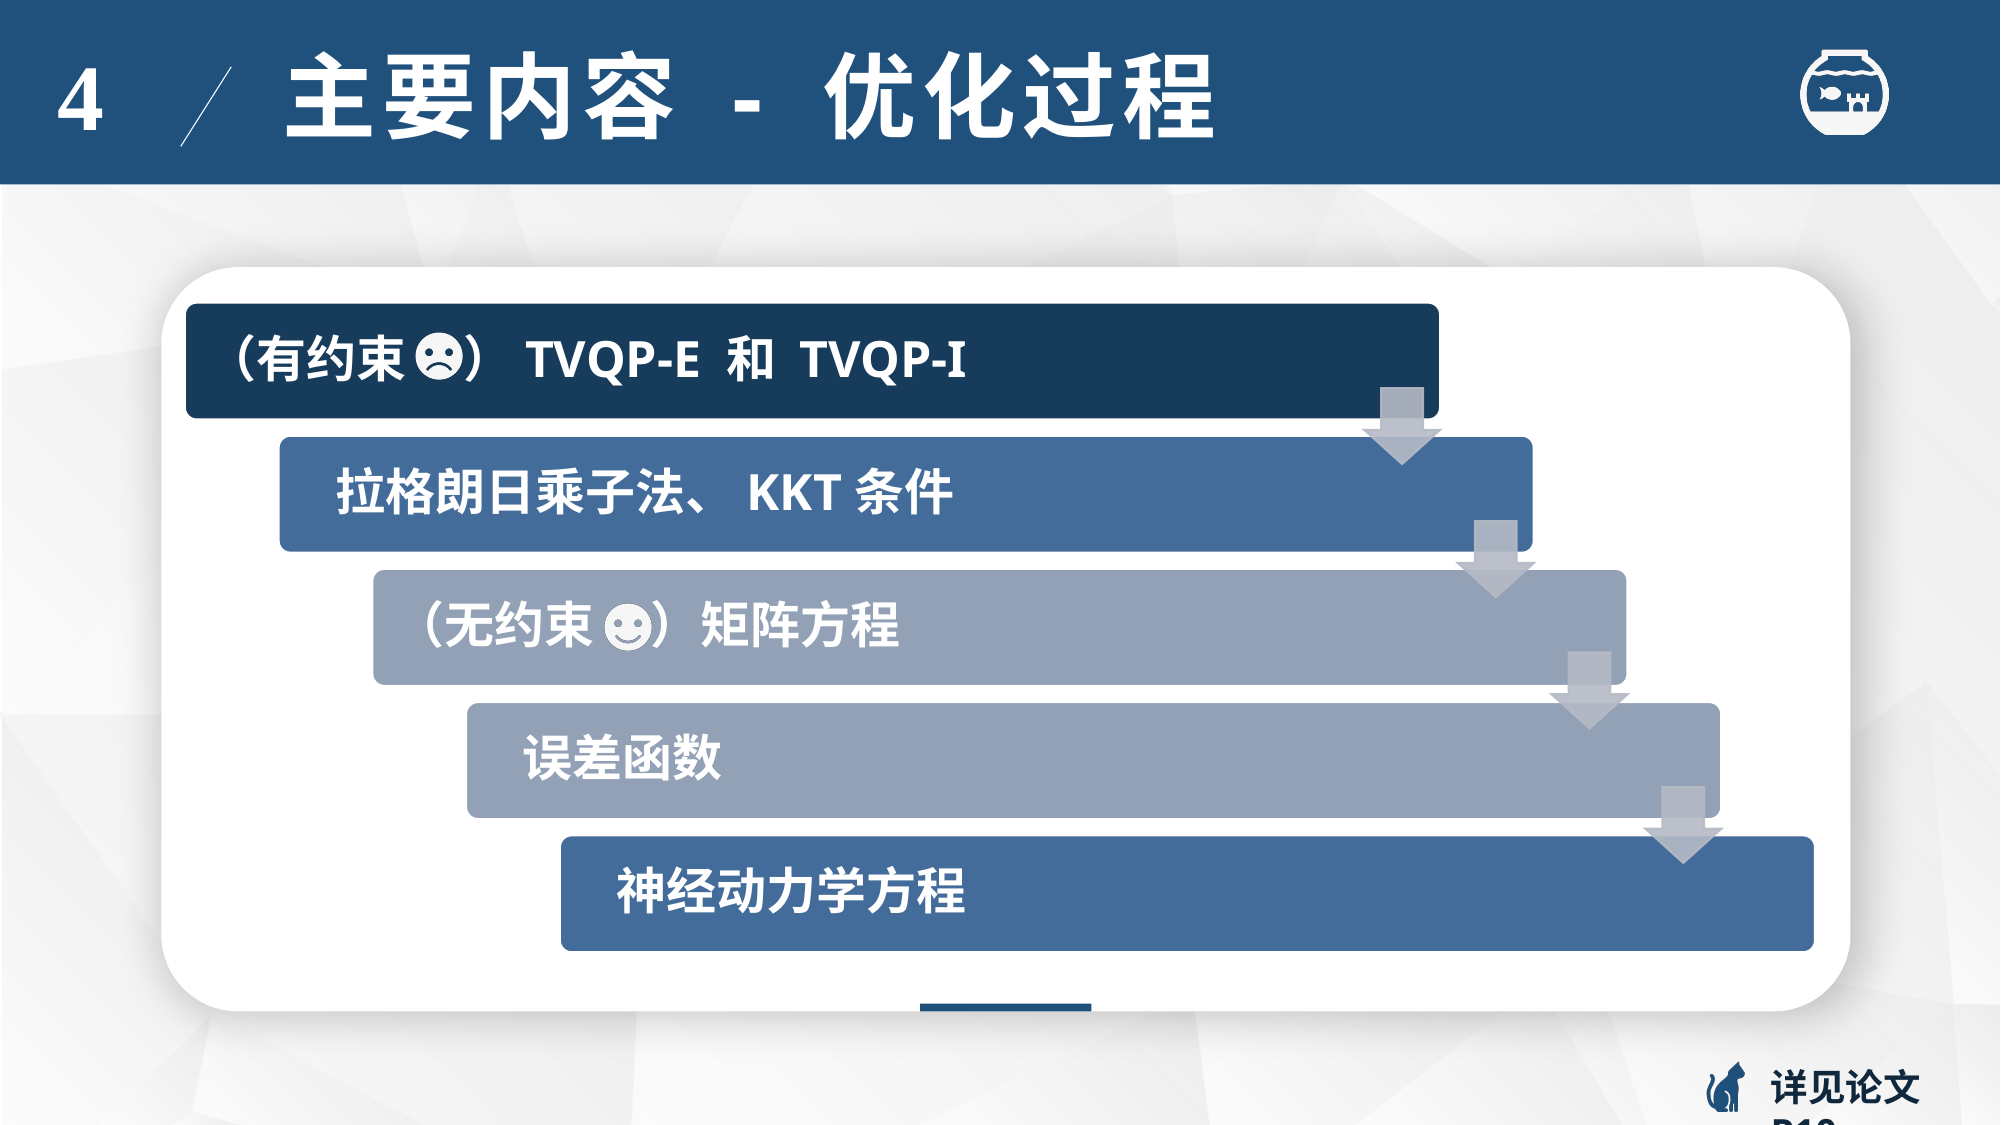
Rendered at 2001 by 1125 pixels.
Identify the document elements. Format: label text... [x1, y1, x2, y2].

picture [1791, 38, 1898, 146]
text_box [919, 1003, 1092, 1012]
list 4 [43, 42, 185, 142]
list 主要内容 - 优化过程 [267, 43, 1437, 148]
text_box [1696, 1056, 1997, 1118]
picture [0, 0, 2001, 1125]
text_box [160, 266, 1852, 1013]
